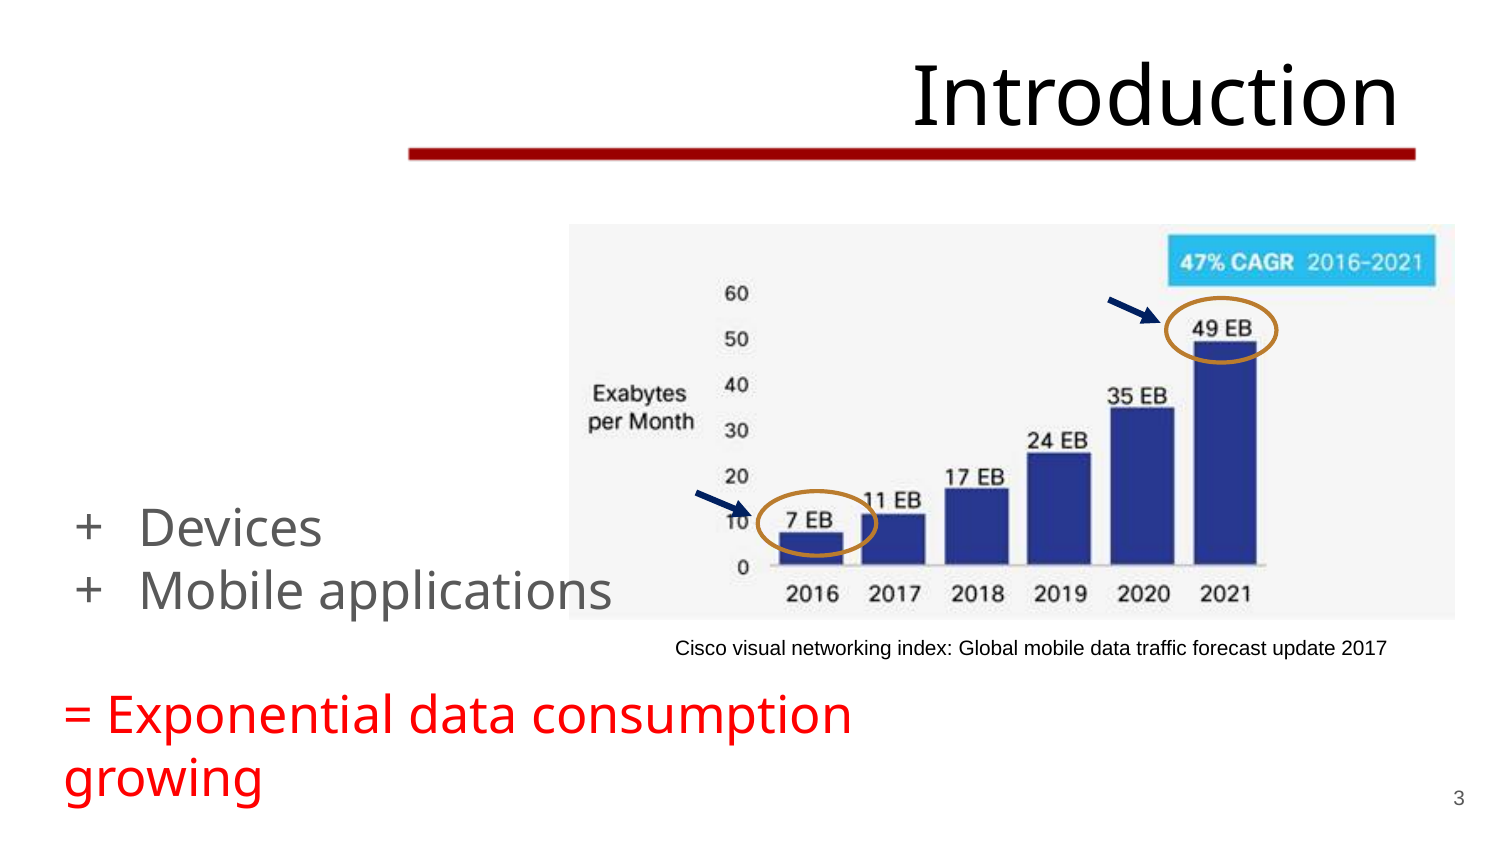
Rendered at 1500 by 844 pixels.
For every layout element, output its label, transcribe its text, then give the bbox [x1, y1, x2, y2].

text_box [695, 492, 753, 517]
text_box Devices Mobile applications = Exponential data consumption growing [48, 167, 909, 819]
picture [569, 223, 1455, 620]
picture [401, 144, 1417, 168]
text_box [1108, 299, 1161, 323]
slide_number ‹#› [1389, 764, 1480, 830]
text_box Cisco visual networking index: Global mobile data traffic forecast update 2017 [660, 619, 1500, 734]
subtitle Introduction [76, 27, 1417, 158]
